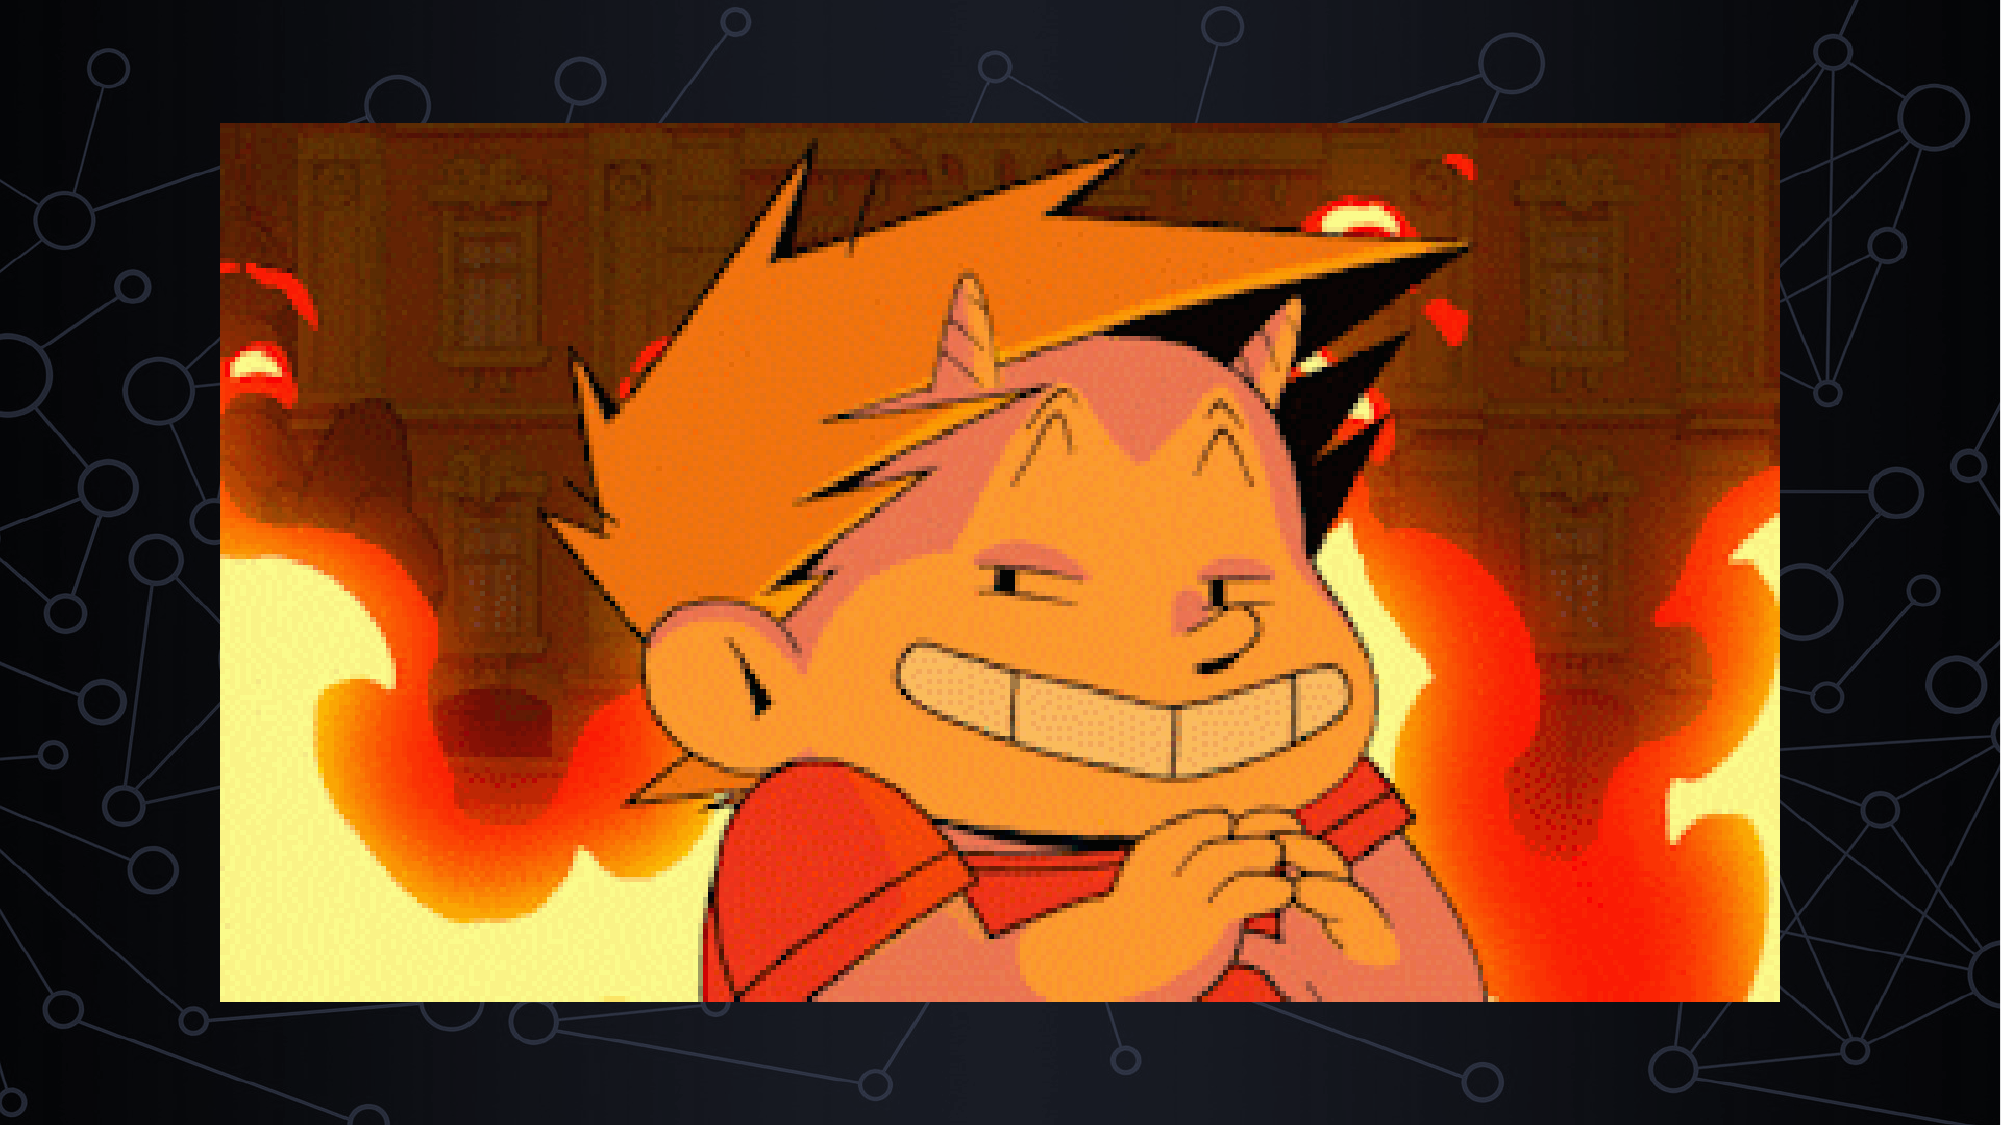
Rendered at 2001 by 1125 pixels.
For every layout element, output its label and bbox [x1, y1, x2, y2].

picture [220, 123, 1780, 1002]
